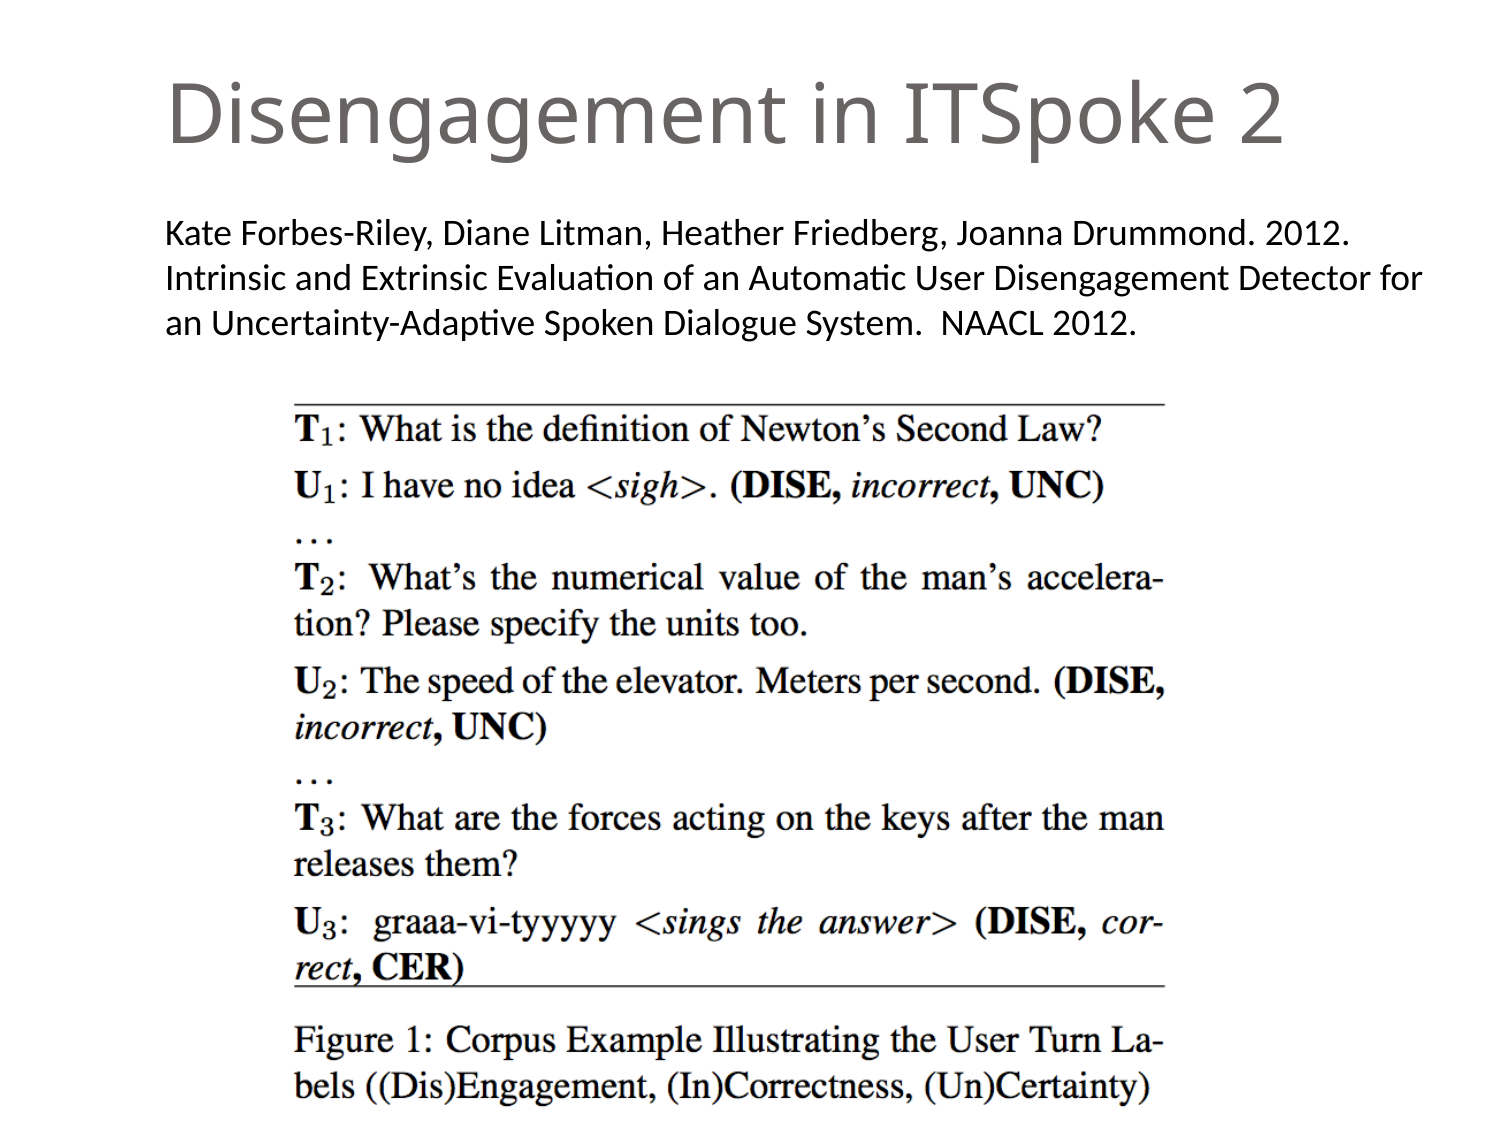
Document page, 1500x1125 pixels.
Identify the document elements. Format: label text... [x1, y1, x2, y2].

list Kate Forbes-Riley, Diane Litman, Heather Friedberg, Joanna Drummond. 2012. Intrinsic and Extrinsic Evaluation of an Automatic User Disengagement Detector for an Uncertainty-Adaptive Spoken Dialogue System. NAACL 2012. [149, 199, 1476, 951]
picture [270, 387, 1201, 1125]
title Disengagement in ITSpoke 2 [149, 44, 1426, 176]
